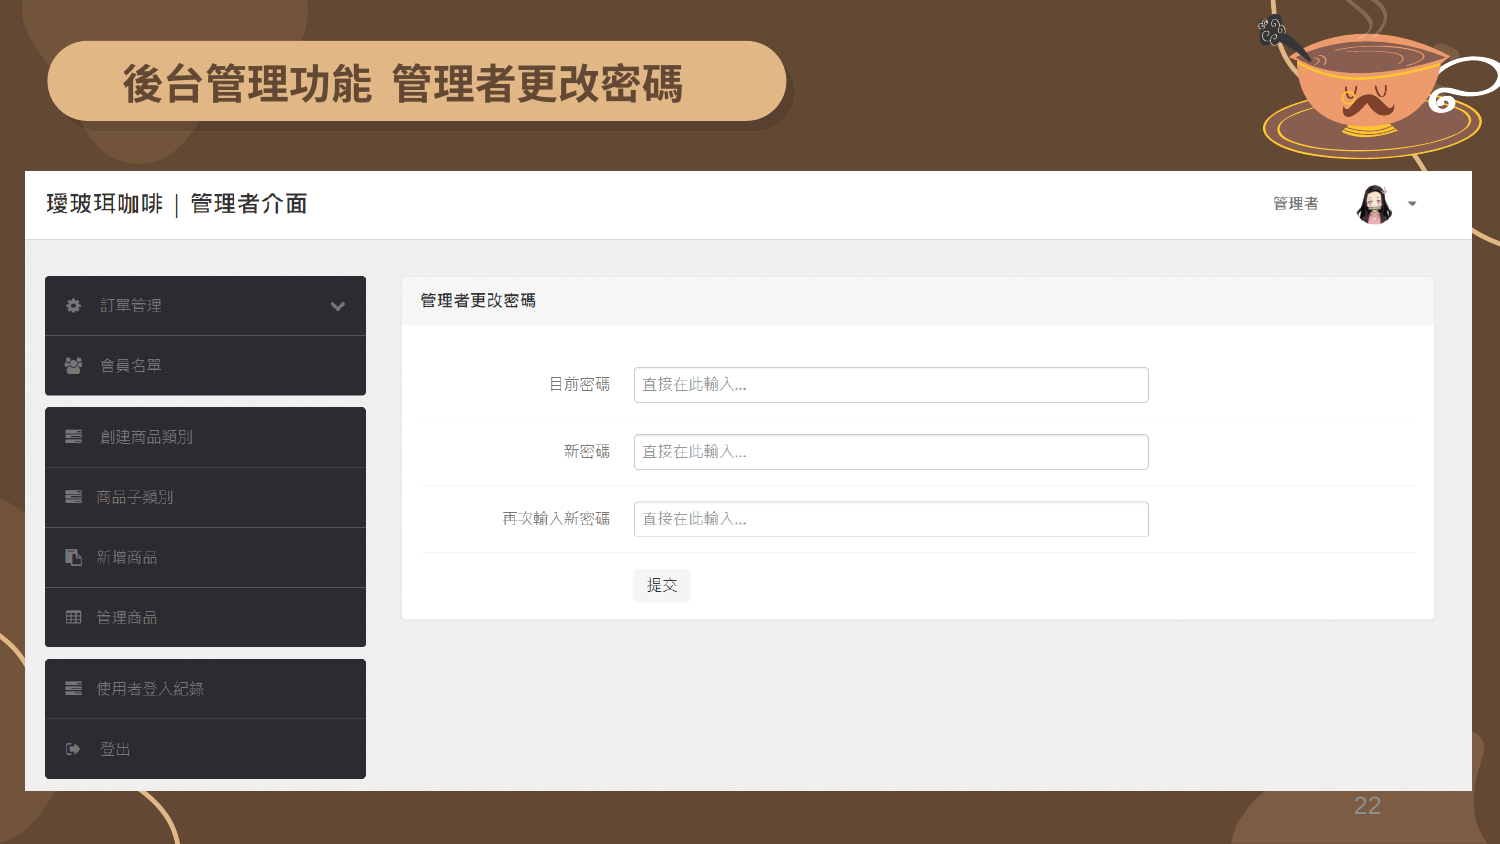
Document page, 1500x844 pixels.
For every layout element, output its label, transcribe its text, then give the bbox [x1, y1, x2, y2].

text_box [1258, 0, 1500, 160]
title 後台管理功能 管理者更改密碼 [1, 45, 815, 121]
picture [25, 171, 1472, 792]
slide_number 22 [1059, 801, 1397, 828]
text_box [69, 40, 764, 45]
